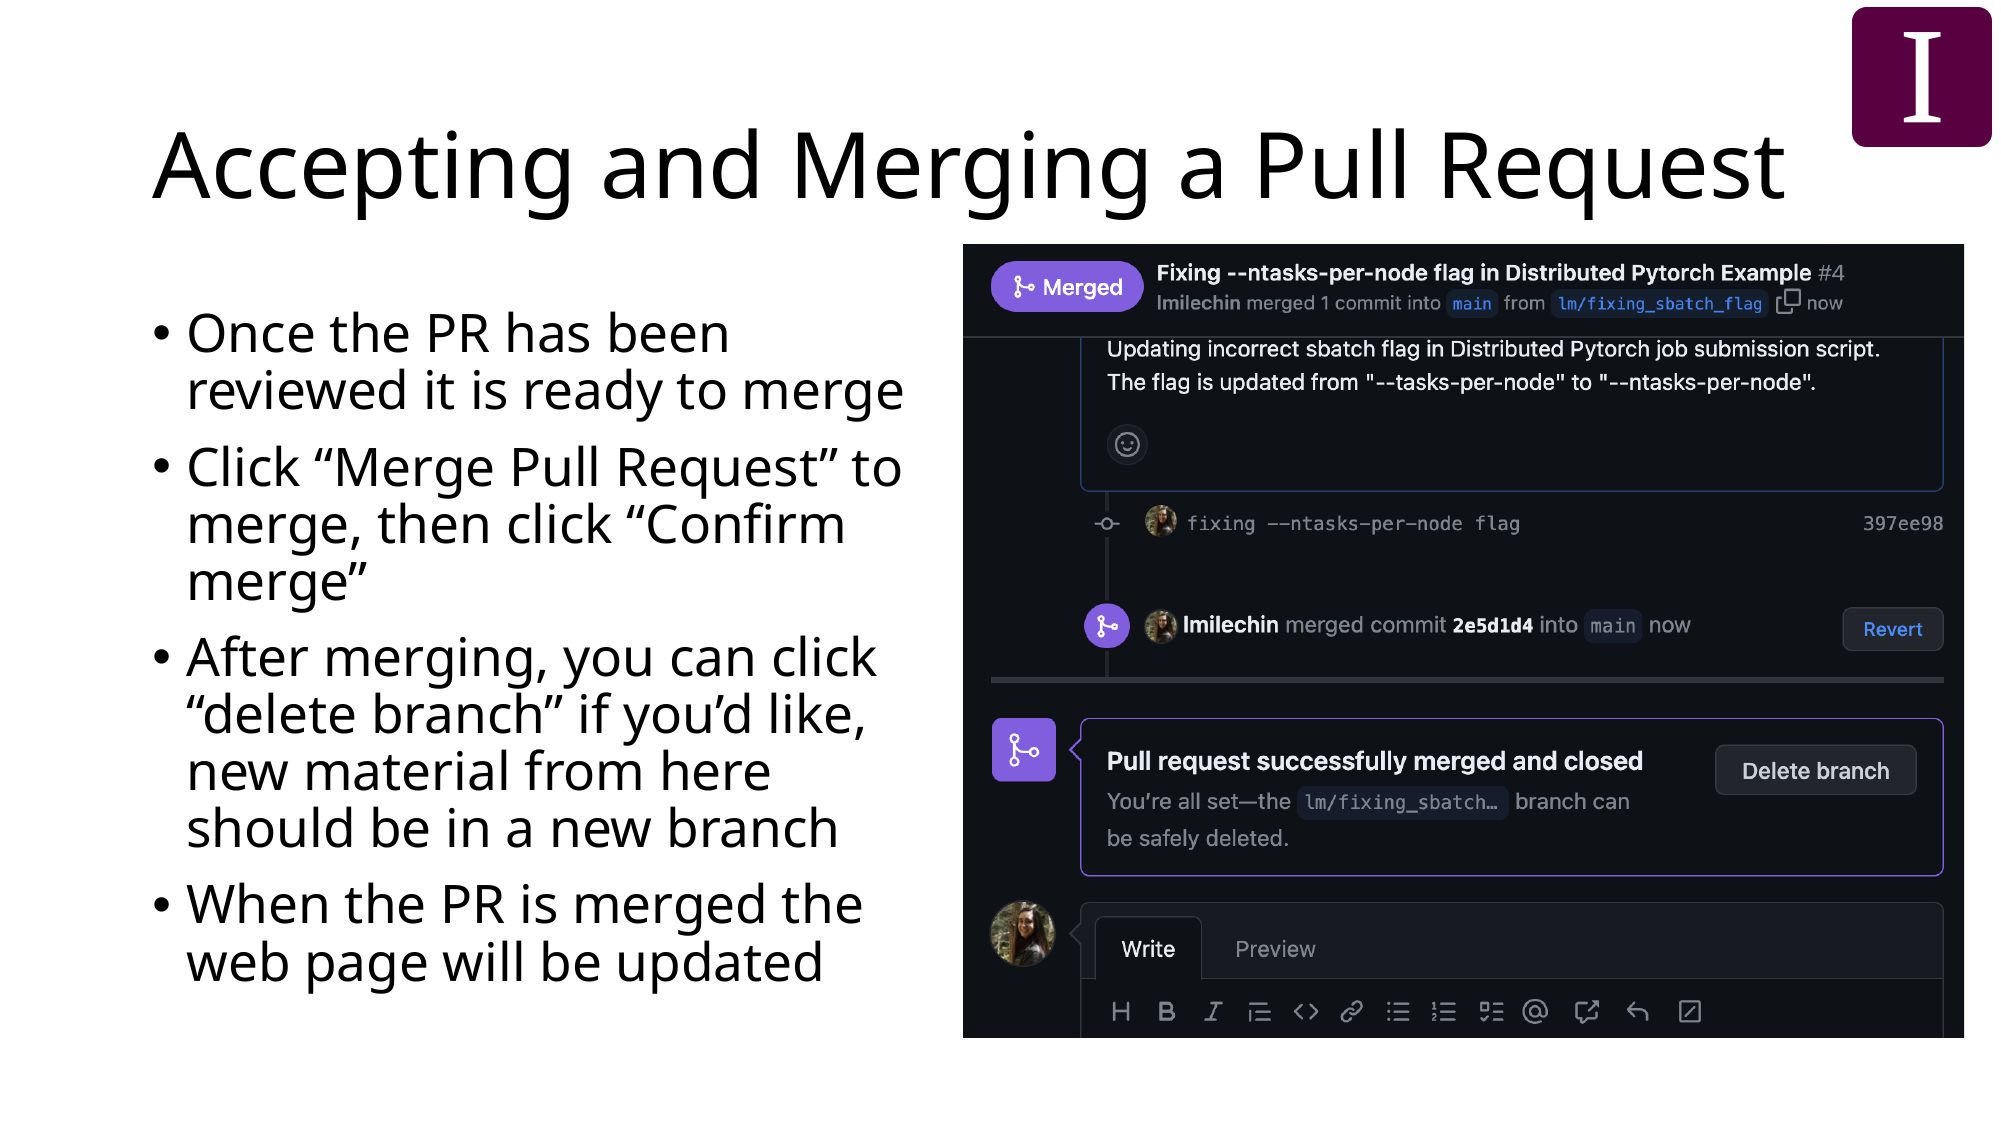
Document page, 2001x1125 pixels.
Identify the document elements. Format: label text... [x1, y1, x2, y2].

title Accepting and Merging a Pull Request [137, 59, 1863, 278]
picture [962, 244, 1965, 1038]
list Once the PR has been reviewed it is ready to merge Click “Merge Pull Request” to merge, then click “Confirm merge” After merging, you can click “delete branch” if you’d like, new material from here should be in a new branch When the PR is merged the web page will be updated [137, 299, 931, 1014]
picture [1852, 7, 1992, 147]
